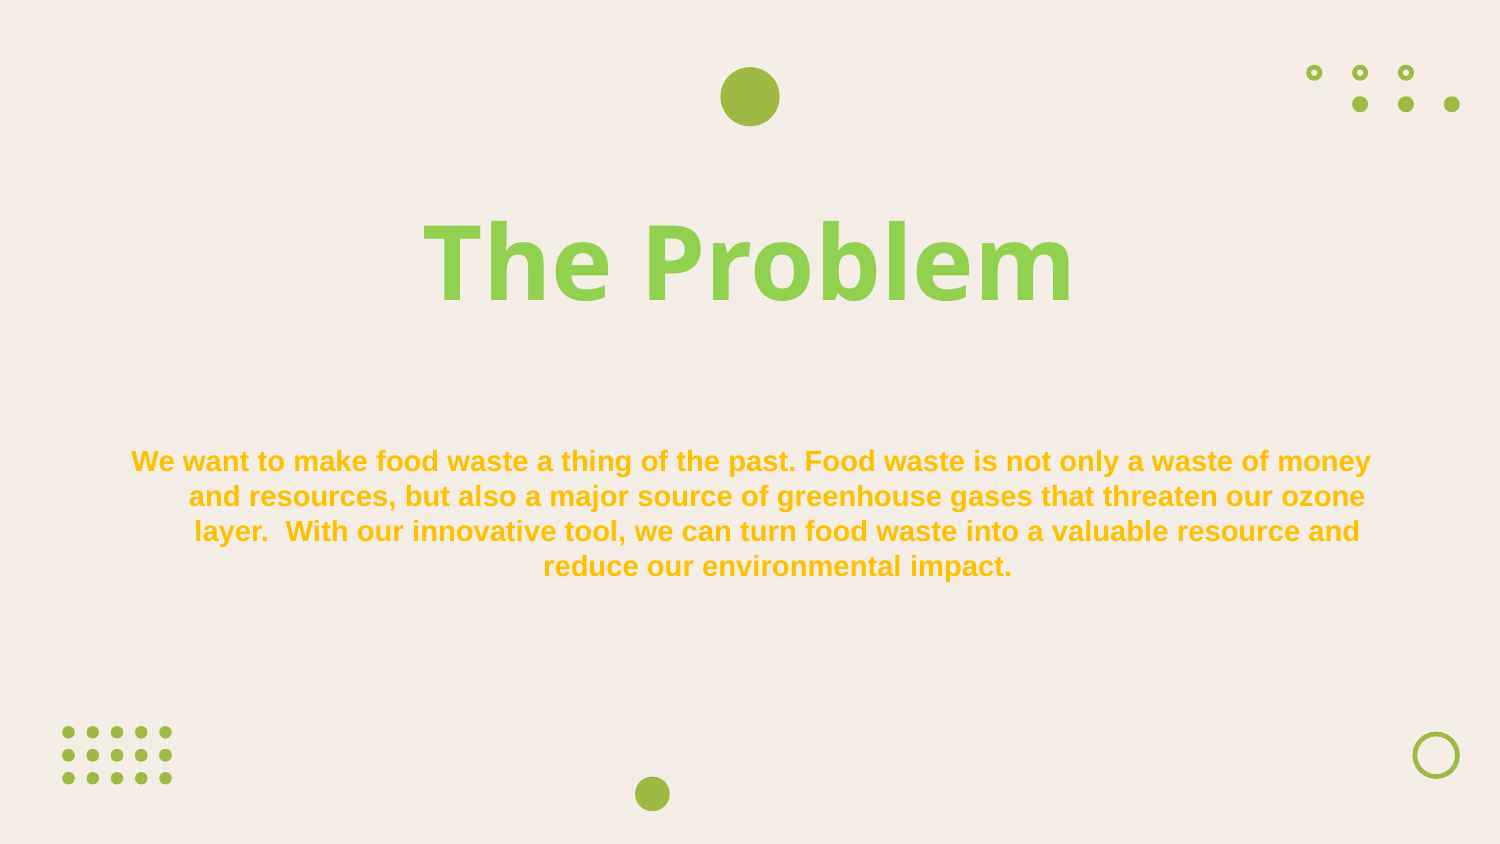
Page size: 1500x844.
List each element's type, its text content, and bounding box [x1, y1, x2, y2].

subtitle We want to make food waste a thing of the past. Food waste is not only a waste of money and resources, but also a major source of greenhouse gases that threaten our ozone layer. With our innovative tool, we can turn food waste into a valuable resource and reduce our environmental impact. [82, 403, 1399, 623]
title The Problem [339, 144, 1161, 373]
